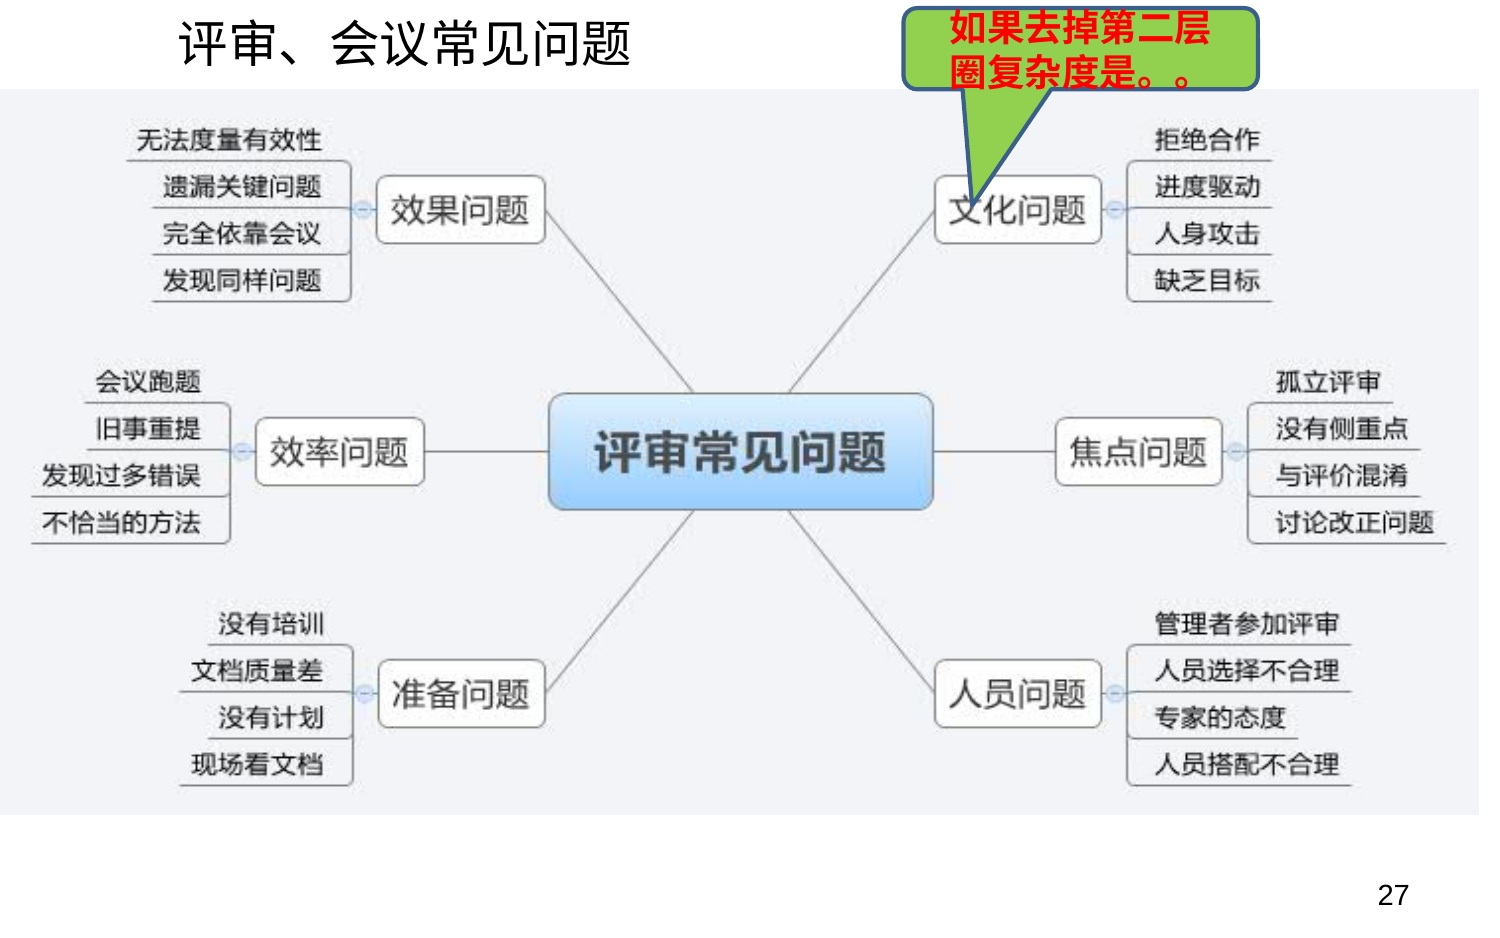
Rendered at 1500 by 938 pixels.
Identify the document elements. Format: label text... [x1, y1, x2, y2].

title 评审、会议常见问题 [0, 3, 809, 81]
slide_number 27 [1074, 868, 1425, 919]
picture [0, 88, 1480, 815]
text_box 如果去掉第二层 圈复杂度是。。 [901, 5, 1261, 87]
